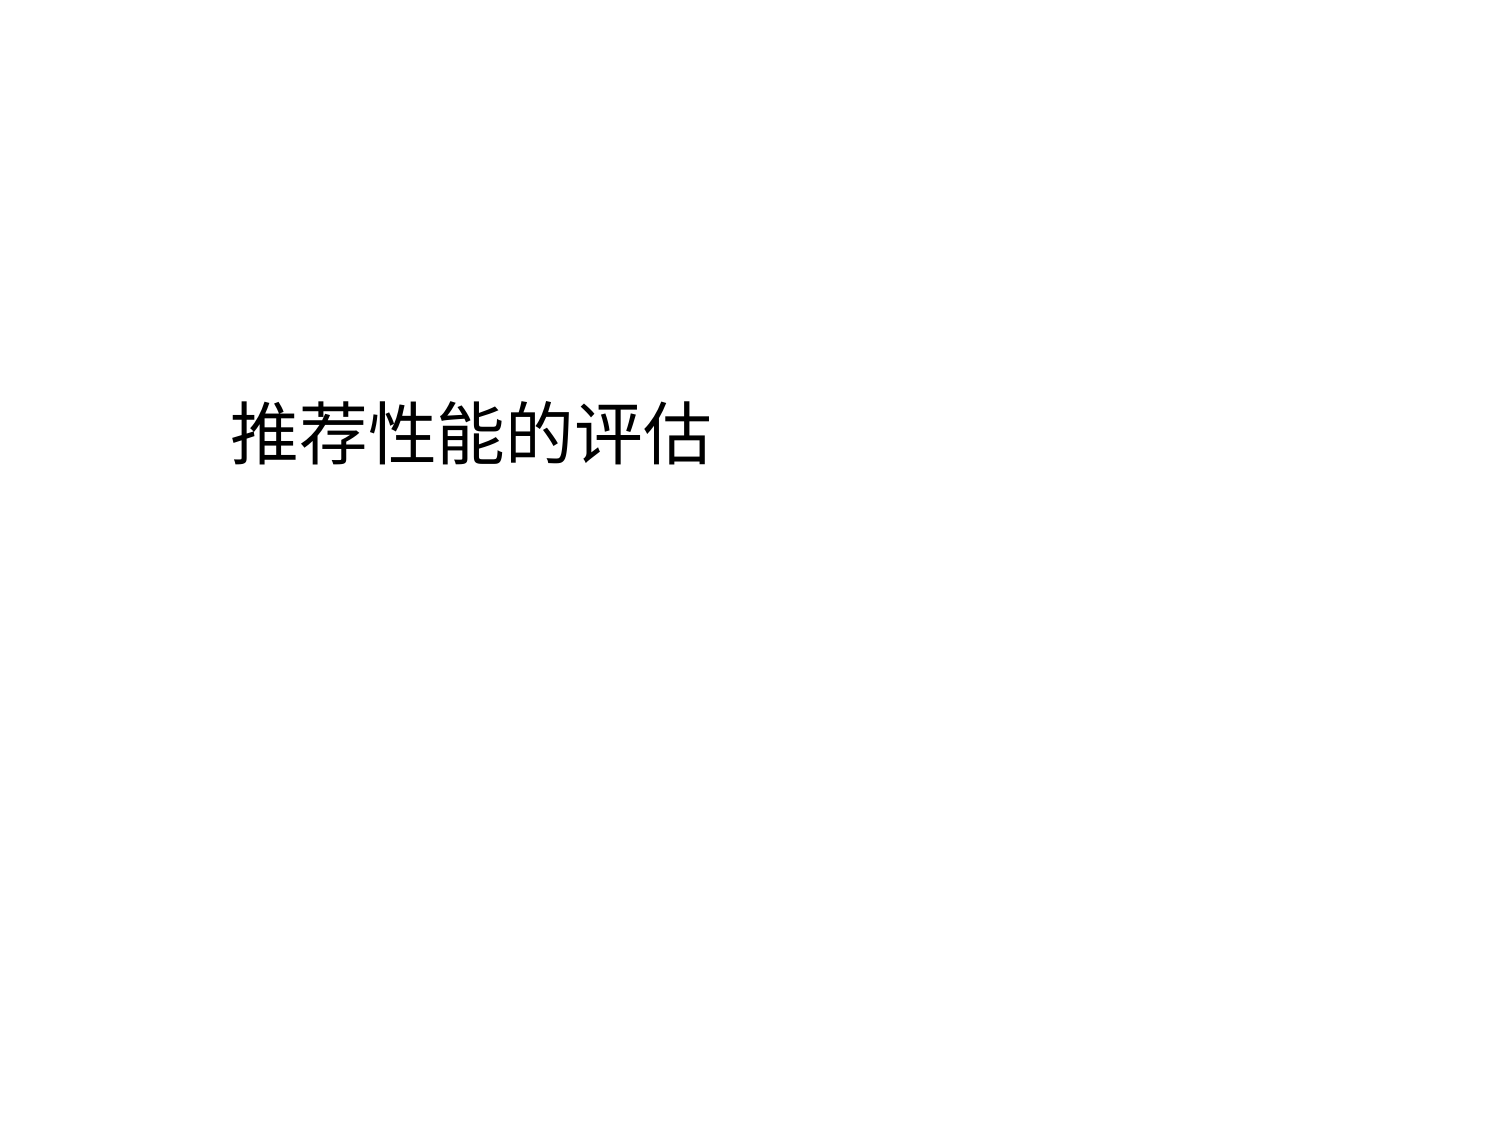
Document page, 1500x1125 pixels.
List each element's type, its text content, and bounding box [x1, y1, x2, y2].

text_box 推荐性能的评估 [187, 291, 1500, 585]
